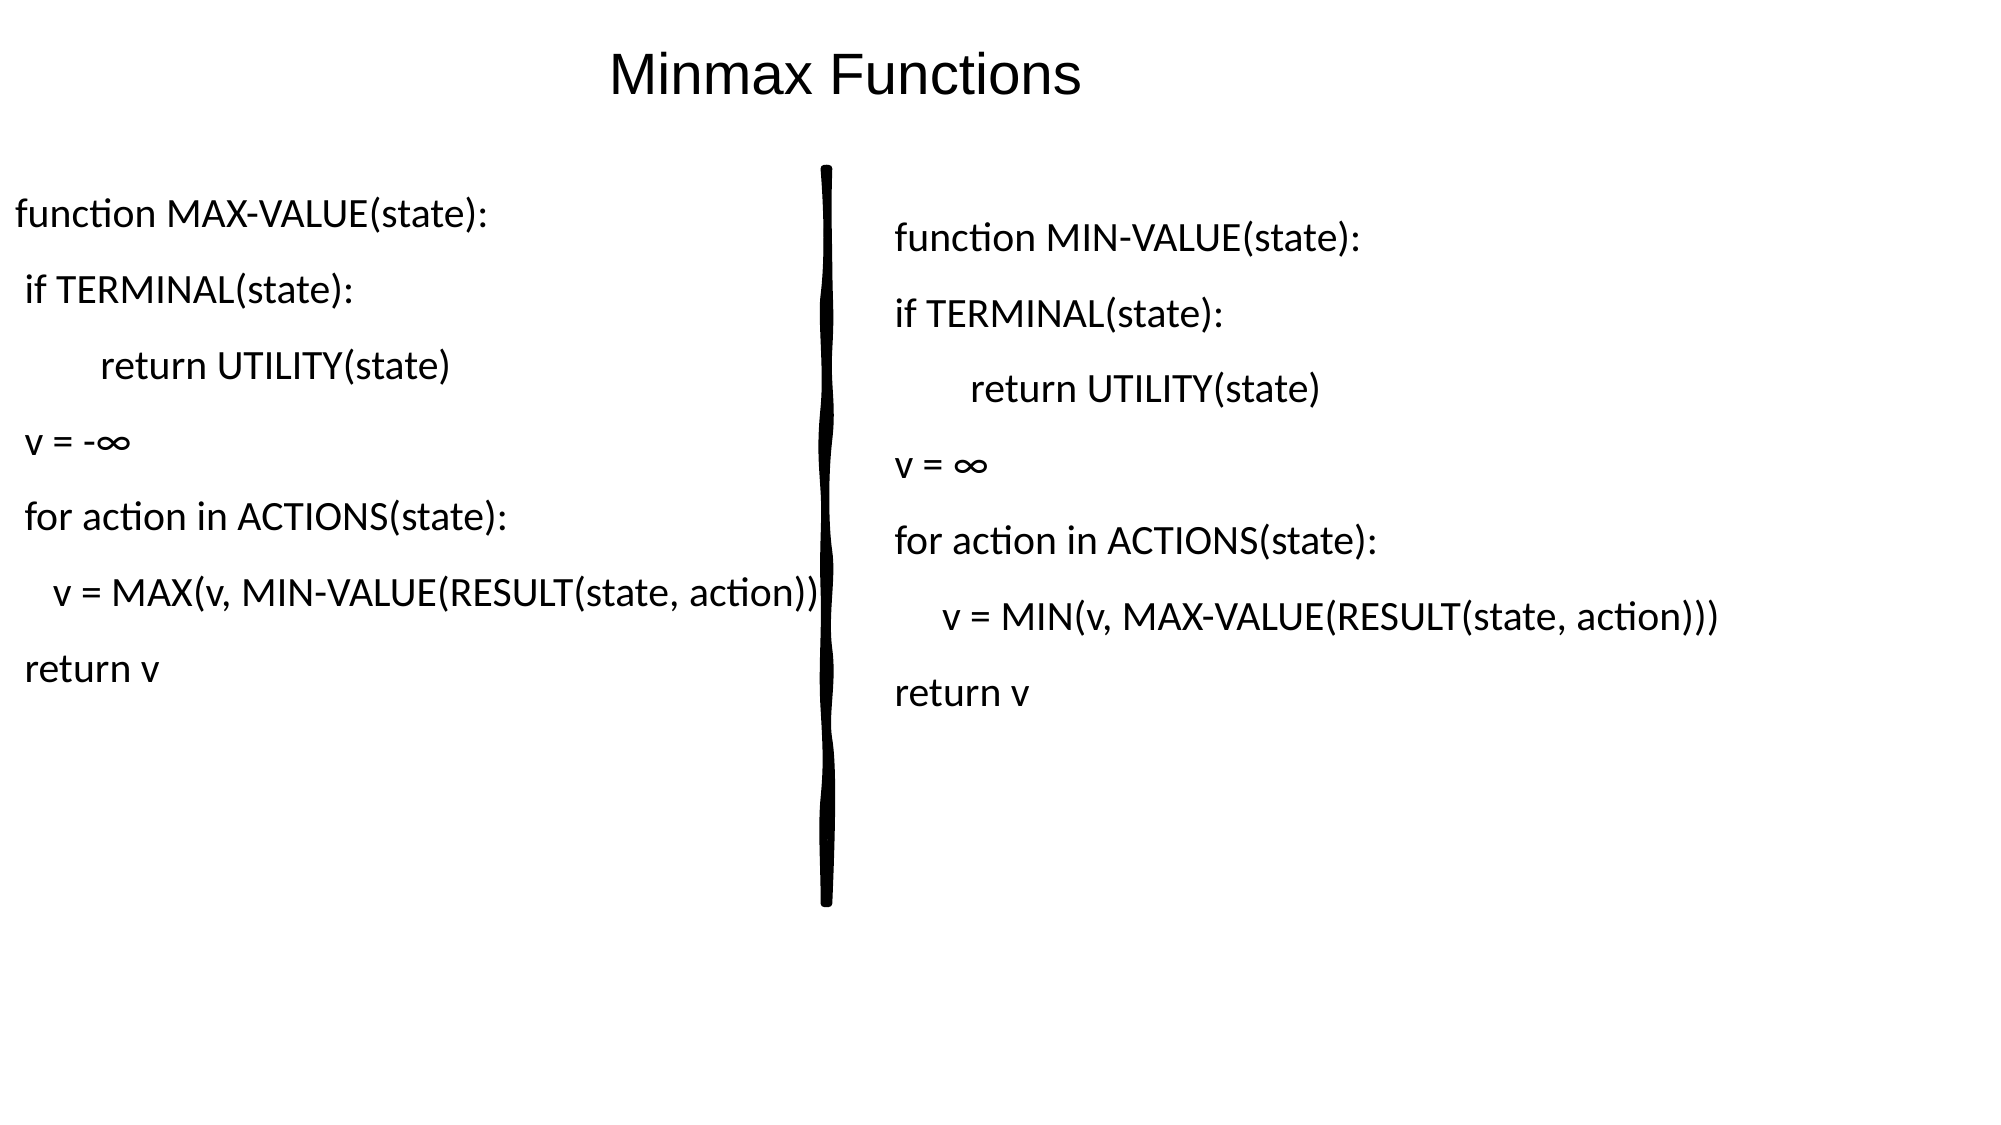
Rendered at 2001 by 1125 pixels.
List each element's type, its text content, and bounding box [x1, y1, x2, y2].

title Minmax Functions [512, 39, 1158, 114]
list function MAX-VALUE(state): if TERMINAL(state): return UTILITY(state) v = -∞ for action in ACTIONS(state): v = MAX(v, MIN-VALUE(RESULT(state, action))) return v [0, 173, 914, 866]
list function MIN-VALUE(state): if TERMINAL(state): return UTILITY(state) v = ∞ for action in ACTIONS(state): v = MIN(v, MAX-VALUE(RESULT(state, action))) return v [870, 90, 1863, 981]
